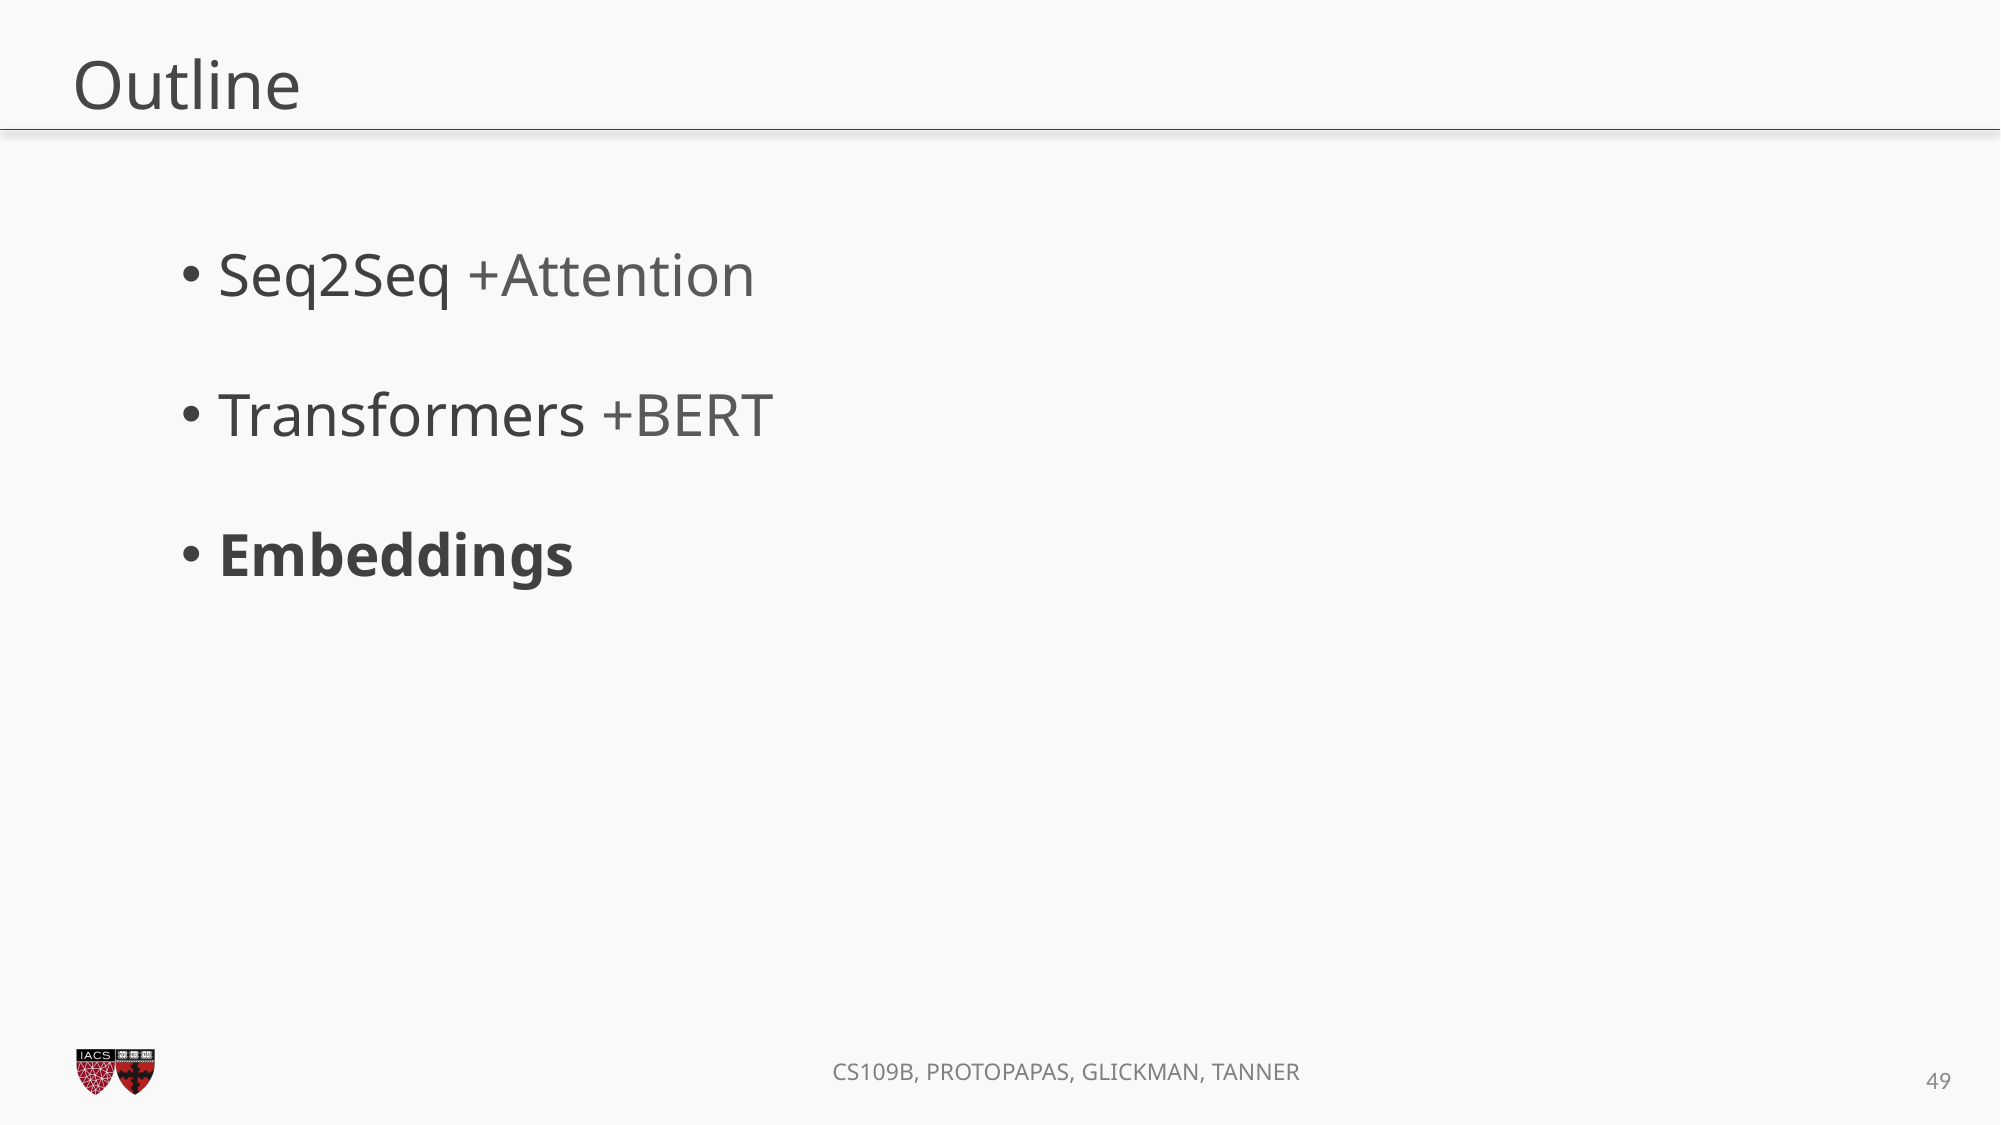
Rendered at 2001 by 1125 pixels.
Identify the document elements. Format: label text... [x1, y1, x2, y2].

text_box Seq2Seq +Attention Transformers +BERT Embeddings [166, 162, 1071, 1011]
picture [75, 1049, 155, 1095]
slide_number 49 [1500, 1050, 1967, 1110]
title Outline [57, 35, 1943, 162]
